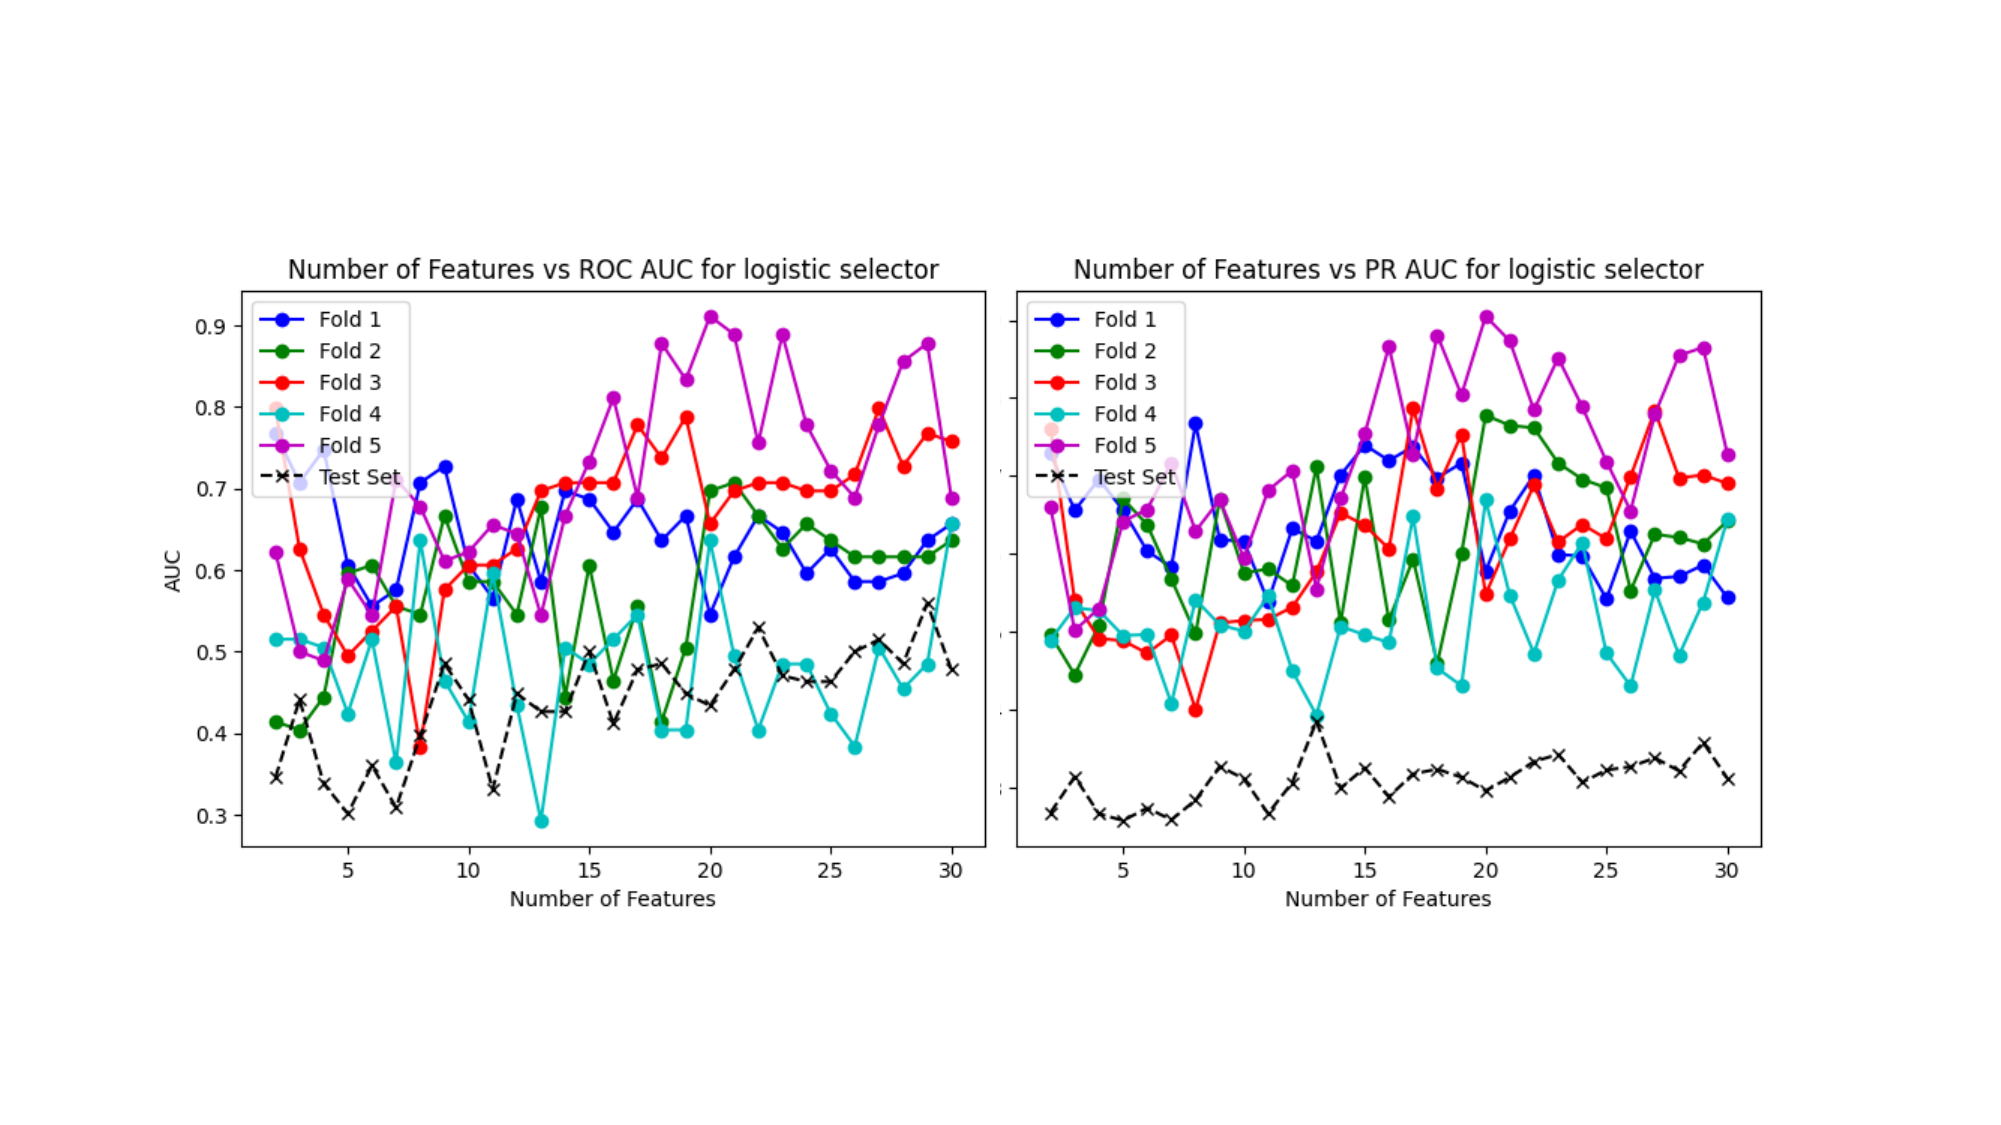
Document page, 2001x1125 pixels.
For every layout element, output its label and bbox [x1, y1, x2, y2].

picture [149, 243, 1777, 926]
